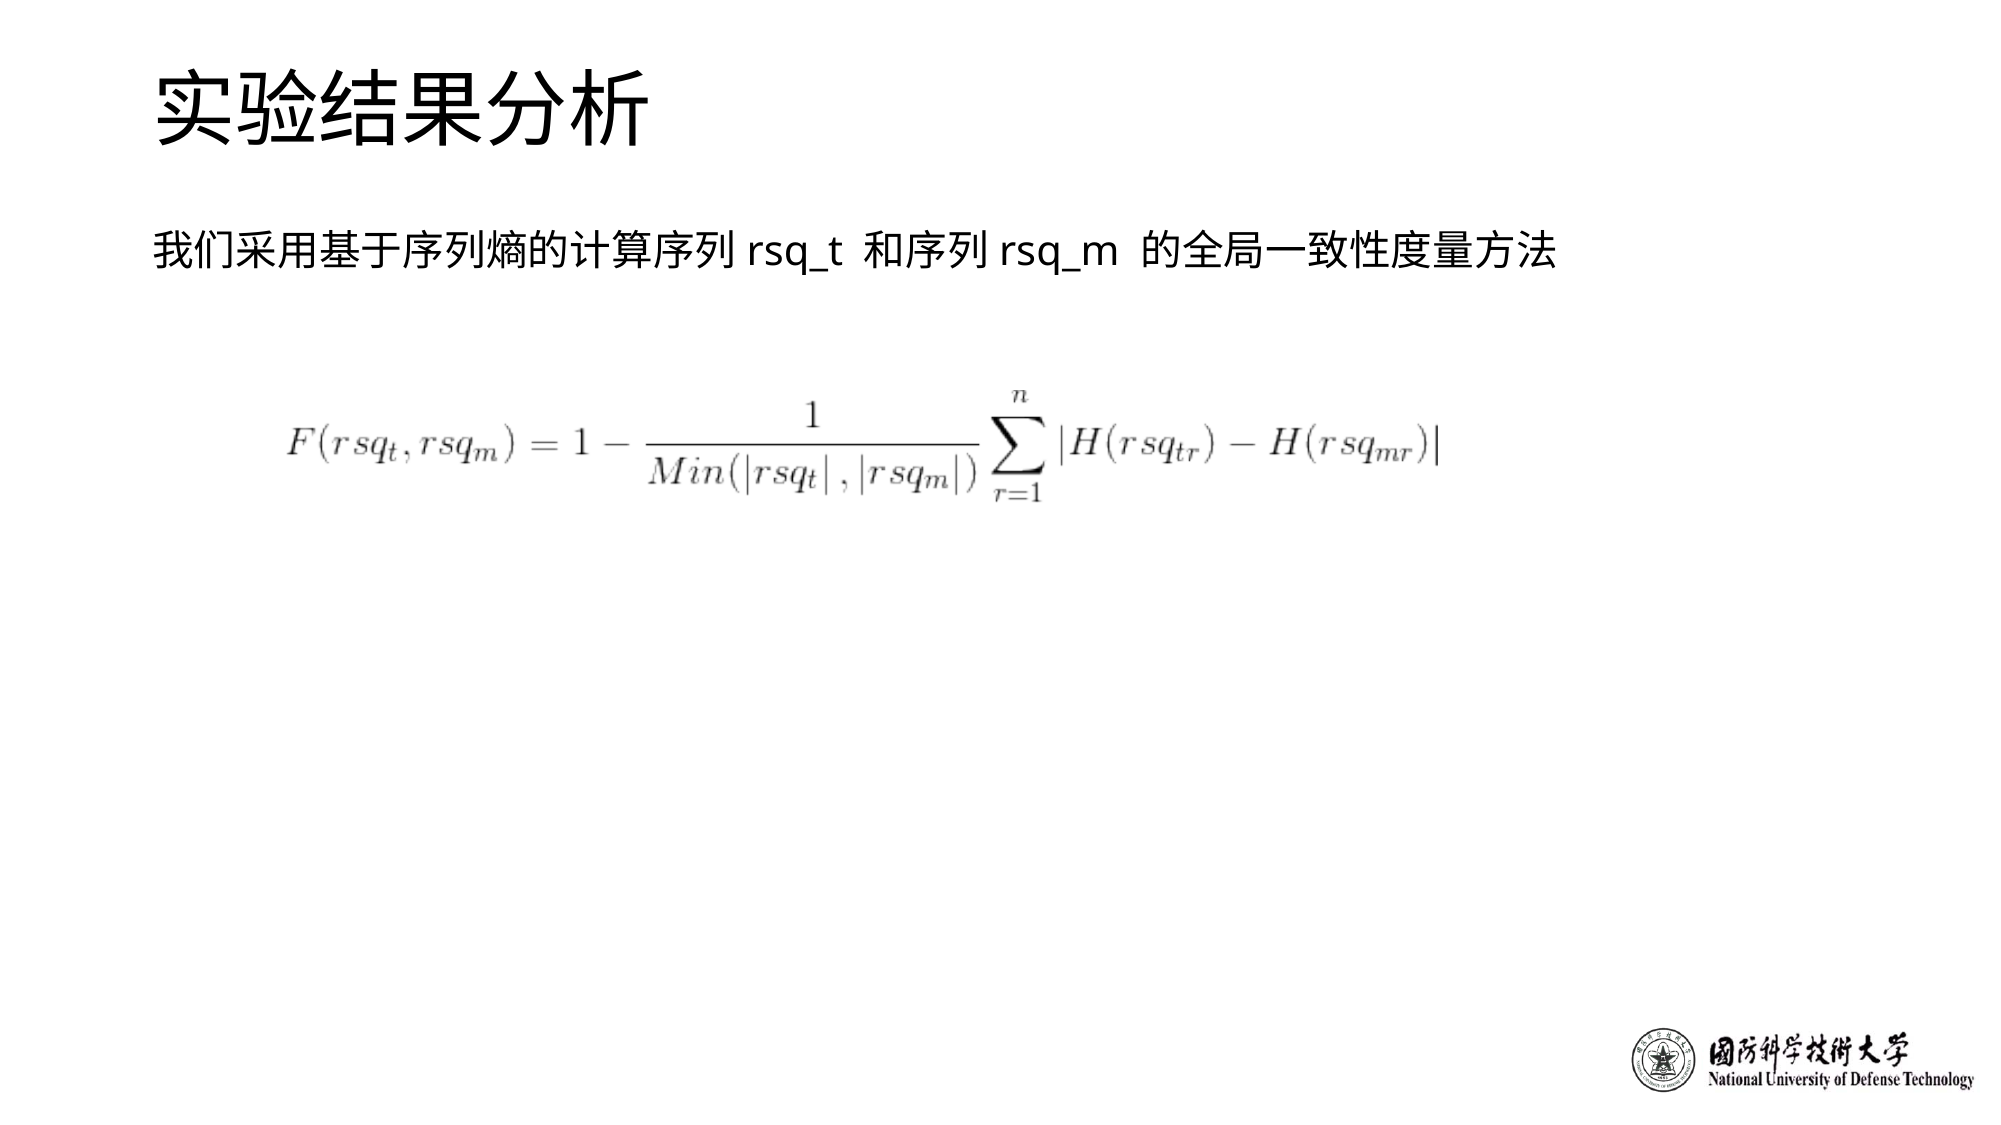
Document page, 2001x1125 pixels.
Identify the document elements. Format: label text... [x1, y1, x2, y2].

picture [285, 390, 1438, 505]
picture [1615, 1025, 1985, 1095]
text_box 实验结果分析 [137, 59, 1863, 177]
text_box 我们采用基于序列熵的计算序列rsq_t 和序列rsq_m 的全局一致性度量方法 [137, 222, 1863, 1014]
